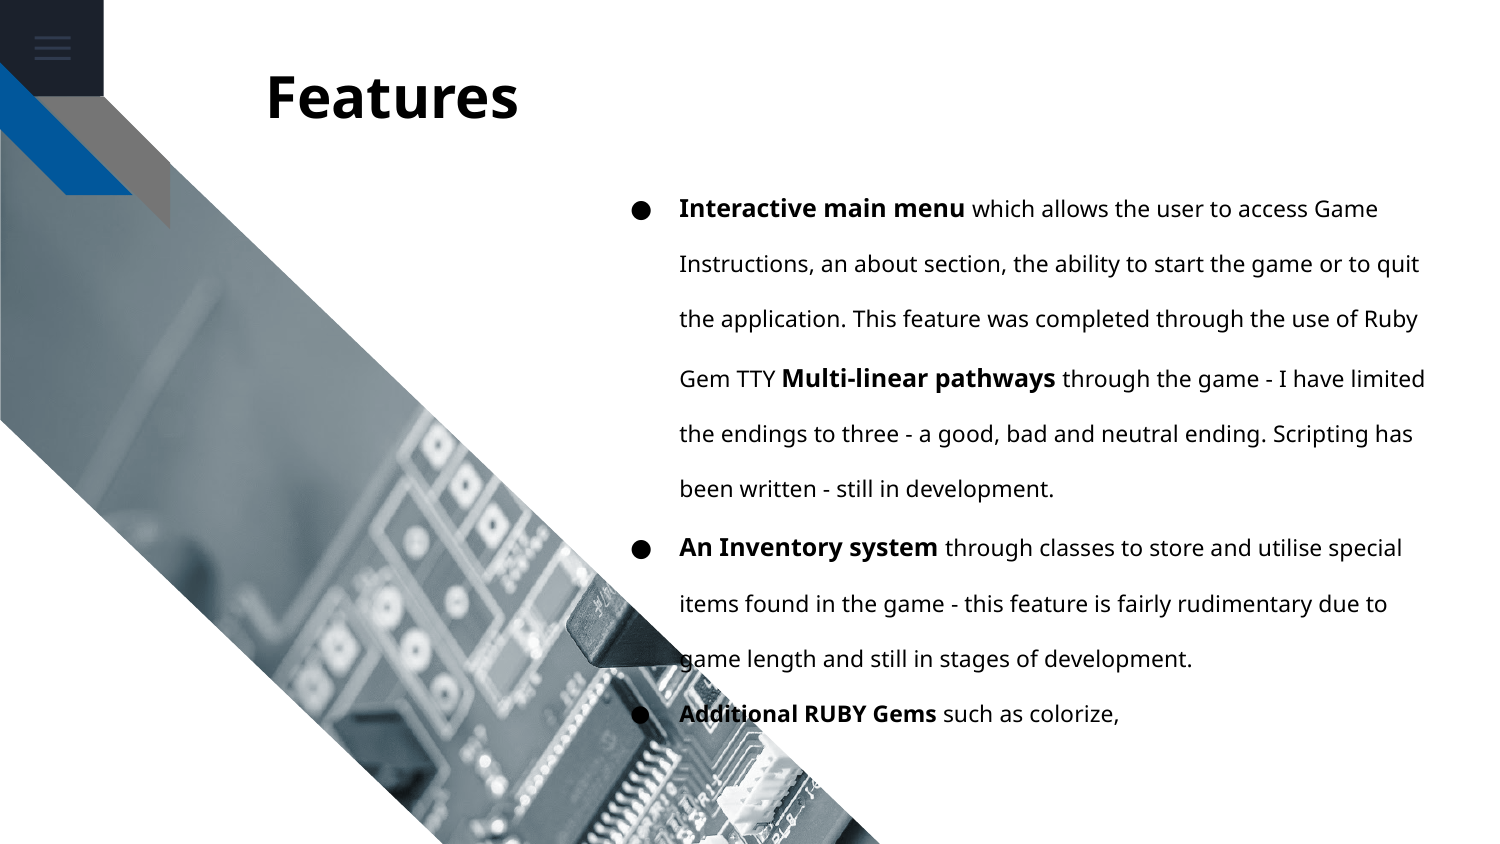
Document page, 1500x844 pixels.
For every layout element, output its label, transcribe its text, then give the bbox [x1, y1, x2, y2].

text_box Interactive main menu which allows the user to access Game Instructions, an about section, the ability to start the game or to quit the application. This feature was completed through the use of Ruby Gem TTY Multi-linear pathways through the game - I have limited the endings to three - a good, bad and neutral ending. Scripting has been written - still in development. An Inventory system through classes to store and utilise special items found in the game - this feature is fairly rudimentary due to game length and still in stages of development. Additional RUBY Gems such as colorize, [589, 147, 1465, 742]
title Features [250, 41, 699, 192]
picture [0, 97, 880, 844]
